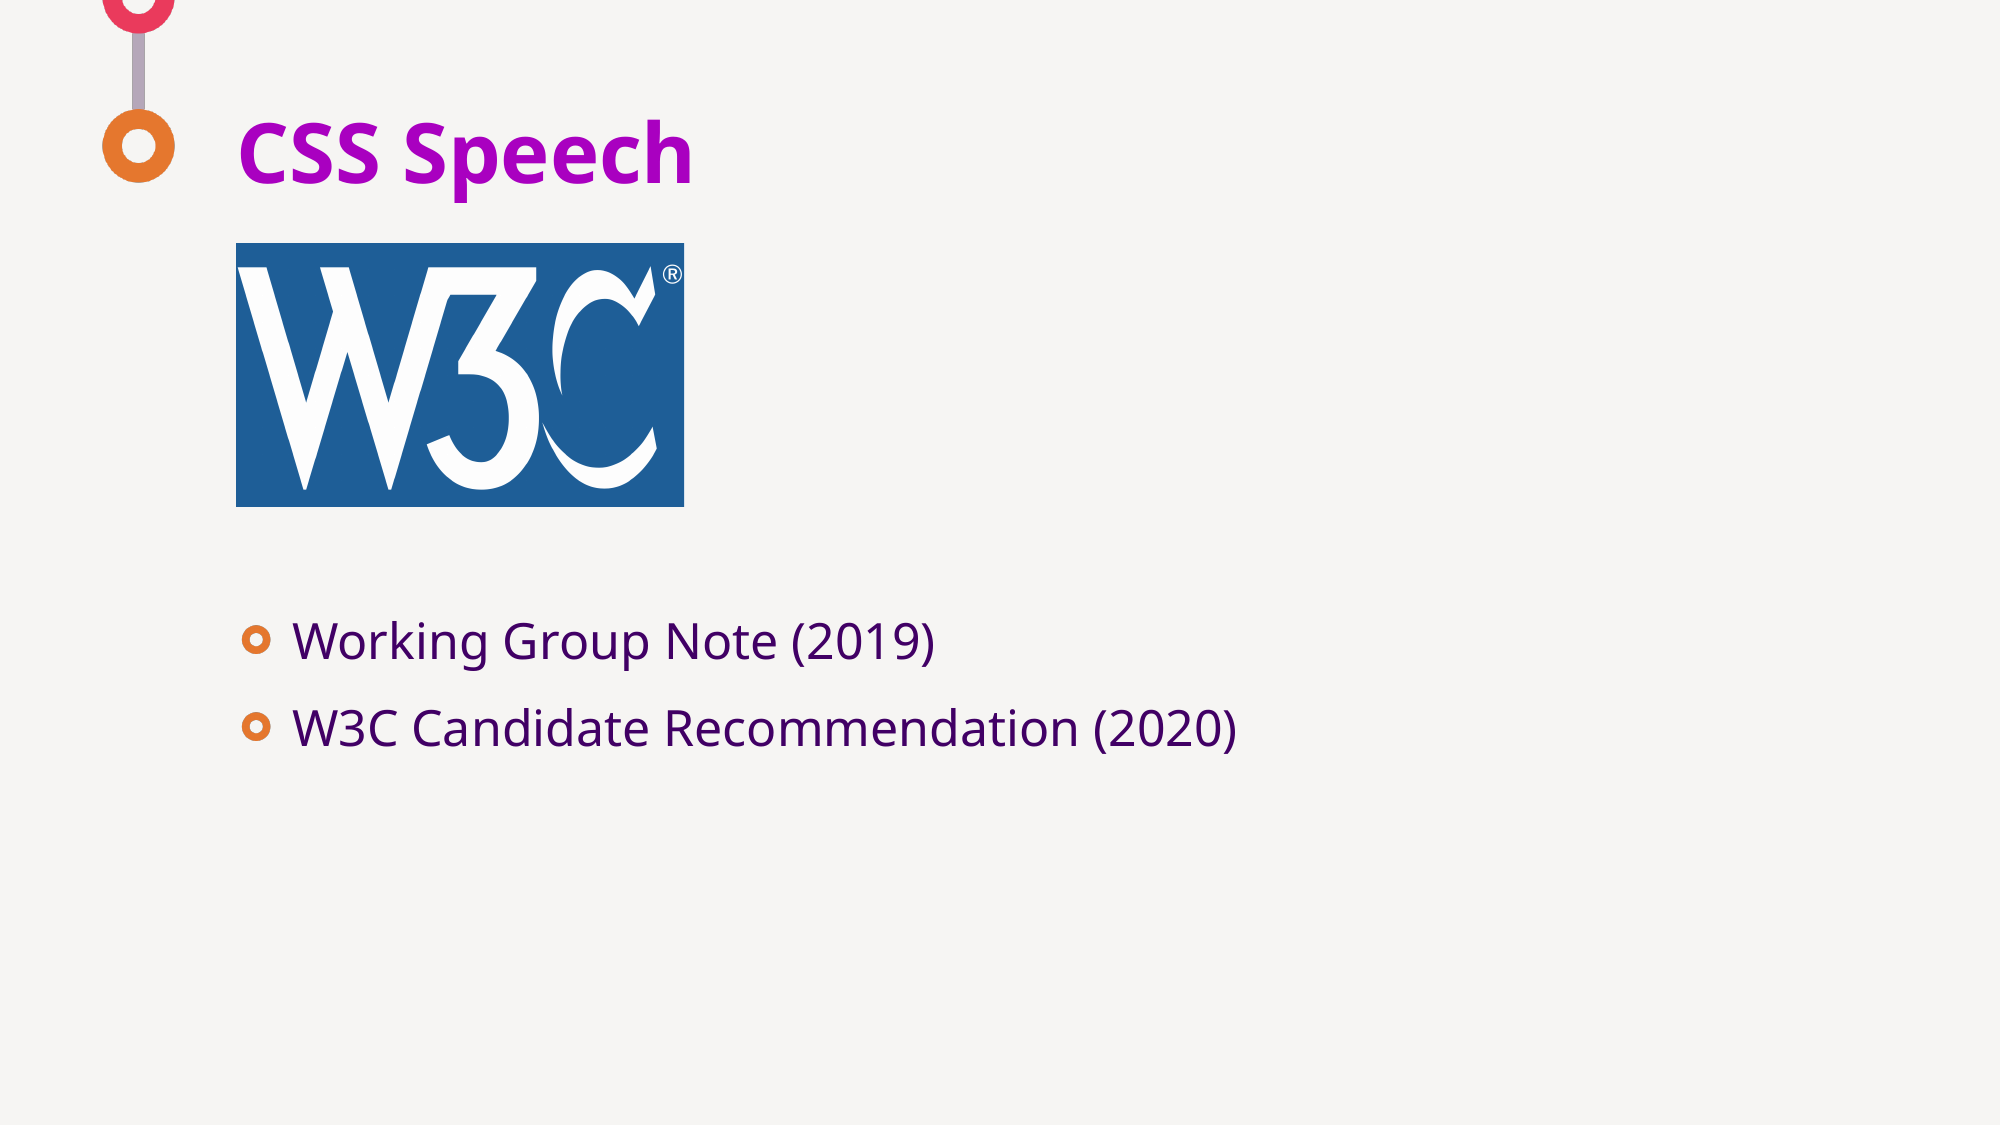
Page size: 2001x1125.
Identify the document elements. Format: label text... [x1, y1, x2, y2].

picture [236, 705, 293, 748]
picture [100, 0, 179, 192]
picture [236, 618, 293, 661]
list Working Group Note (2019) W3C Candidate Recommendation (2020) [236, 349, 1387, 1004]
title CSS Speech [236, 111, 1388, 278]
picture [236, 243, 685, 507]
